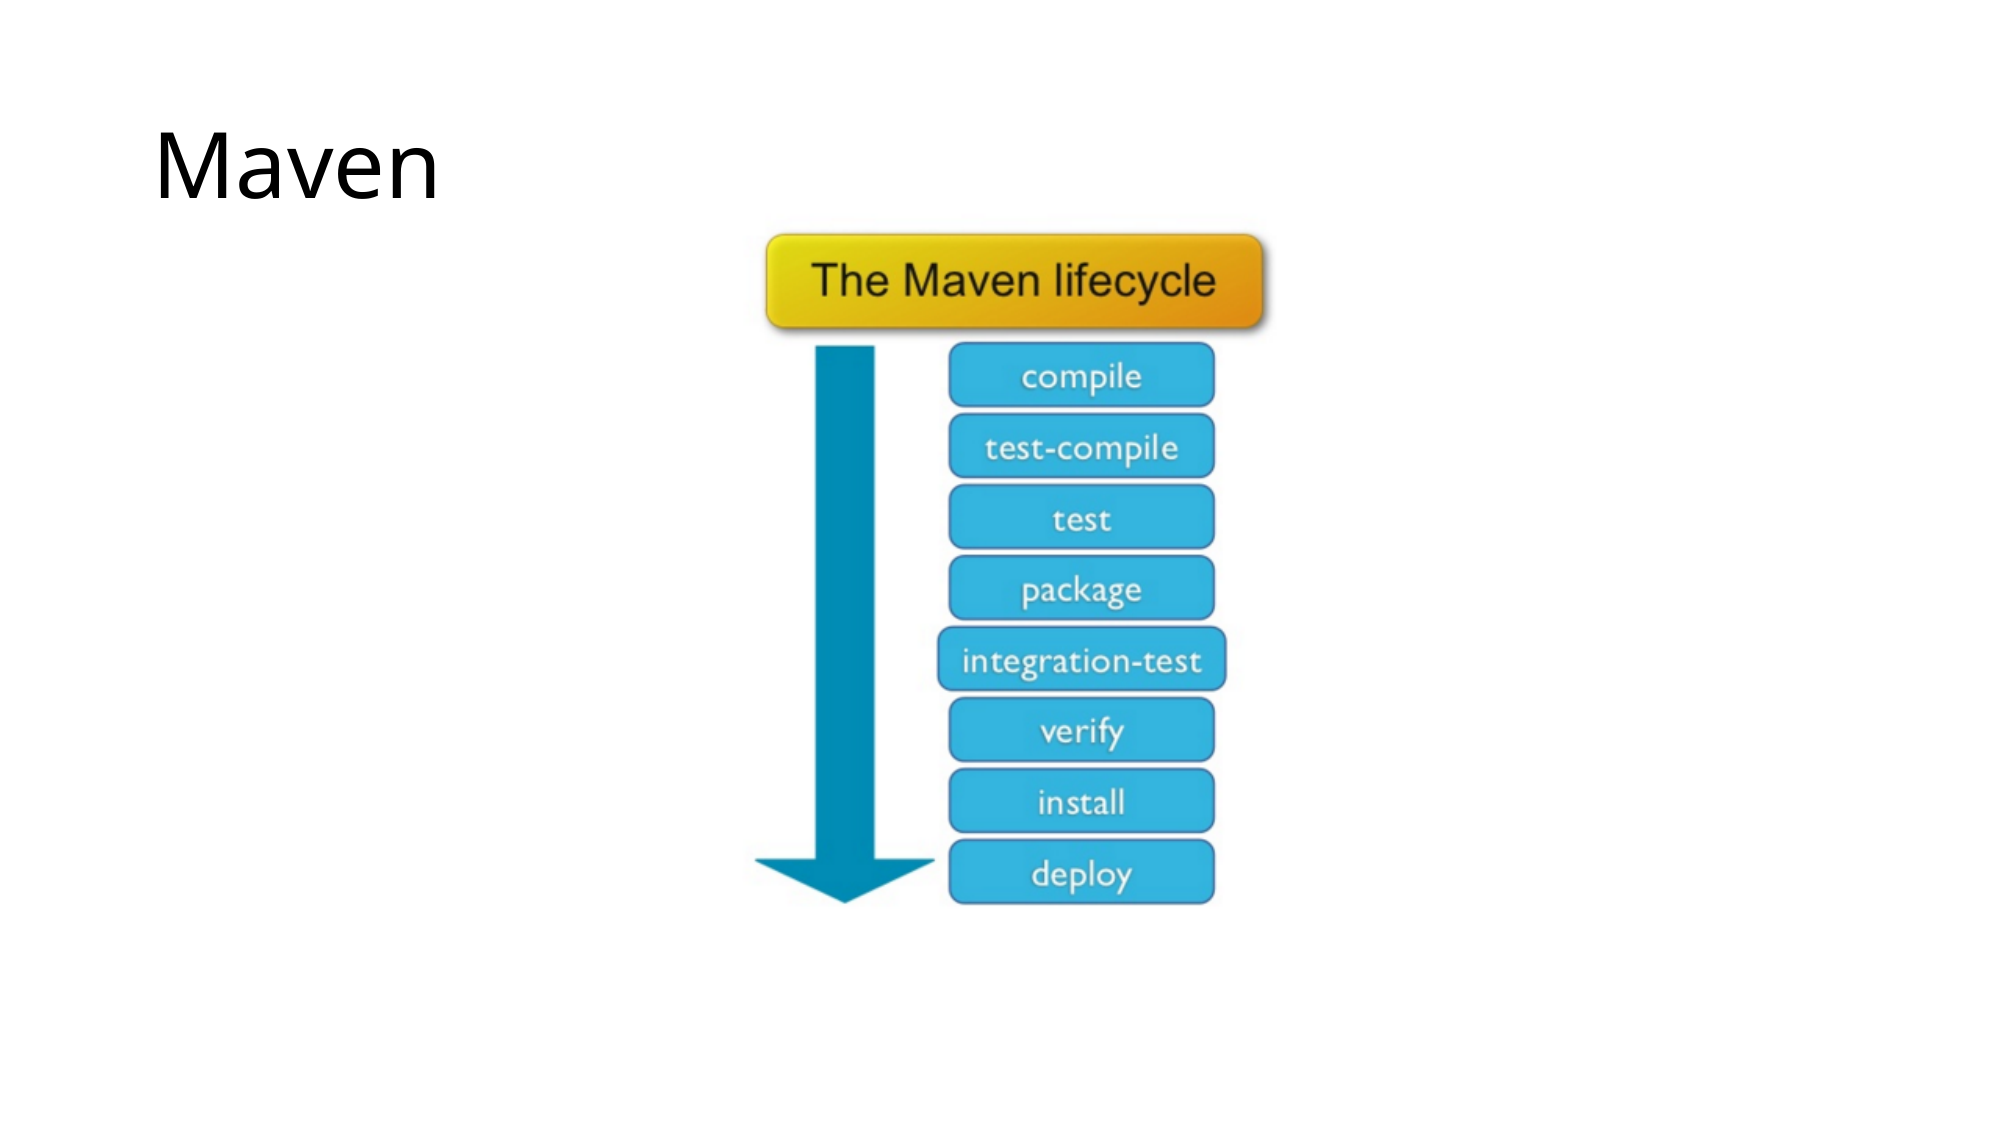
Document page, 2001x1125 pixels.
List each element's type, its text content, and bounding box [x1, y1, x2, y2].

picture [544, 203, 1456, 921]
title Maven [137, 59, 1863, 278]
